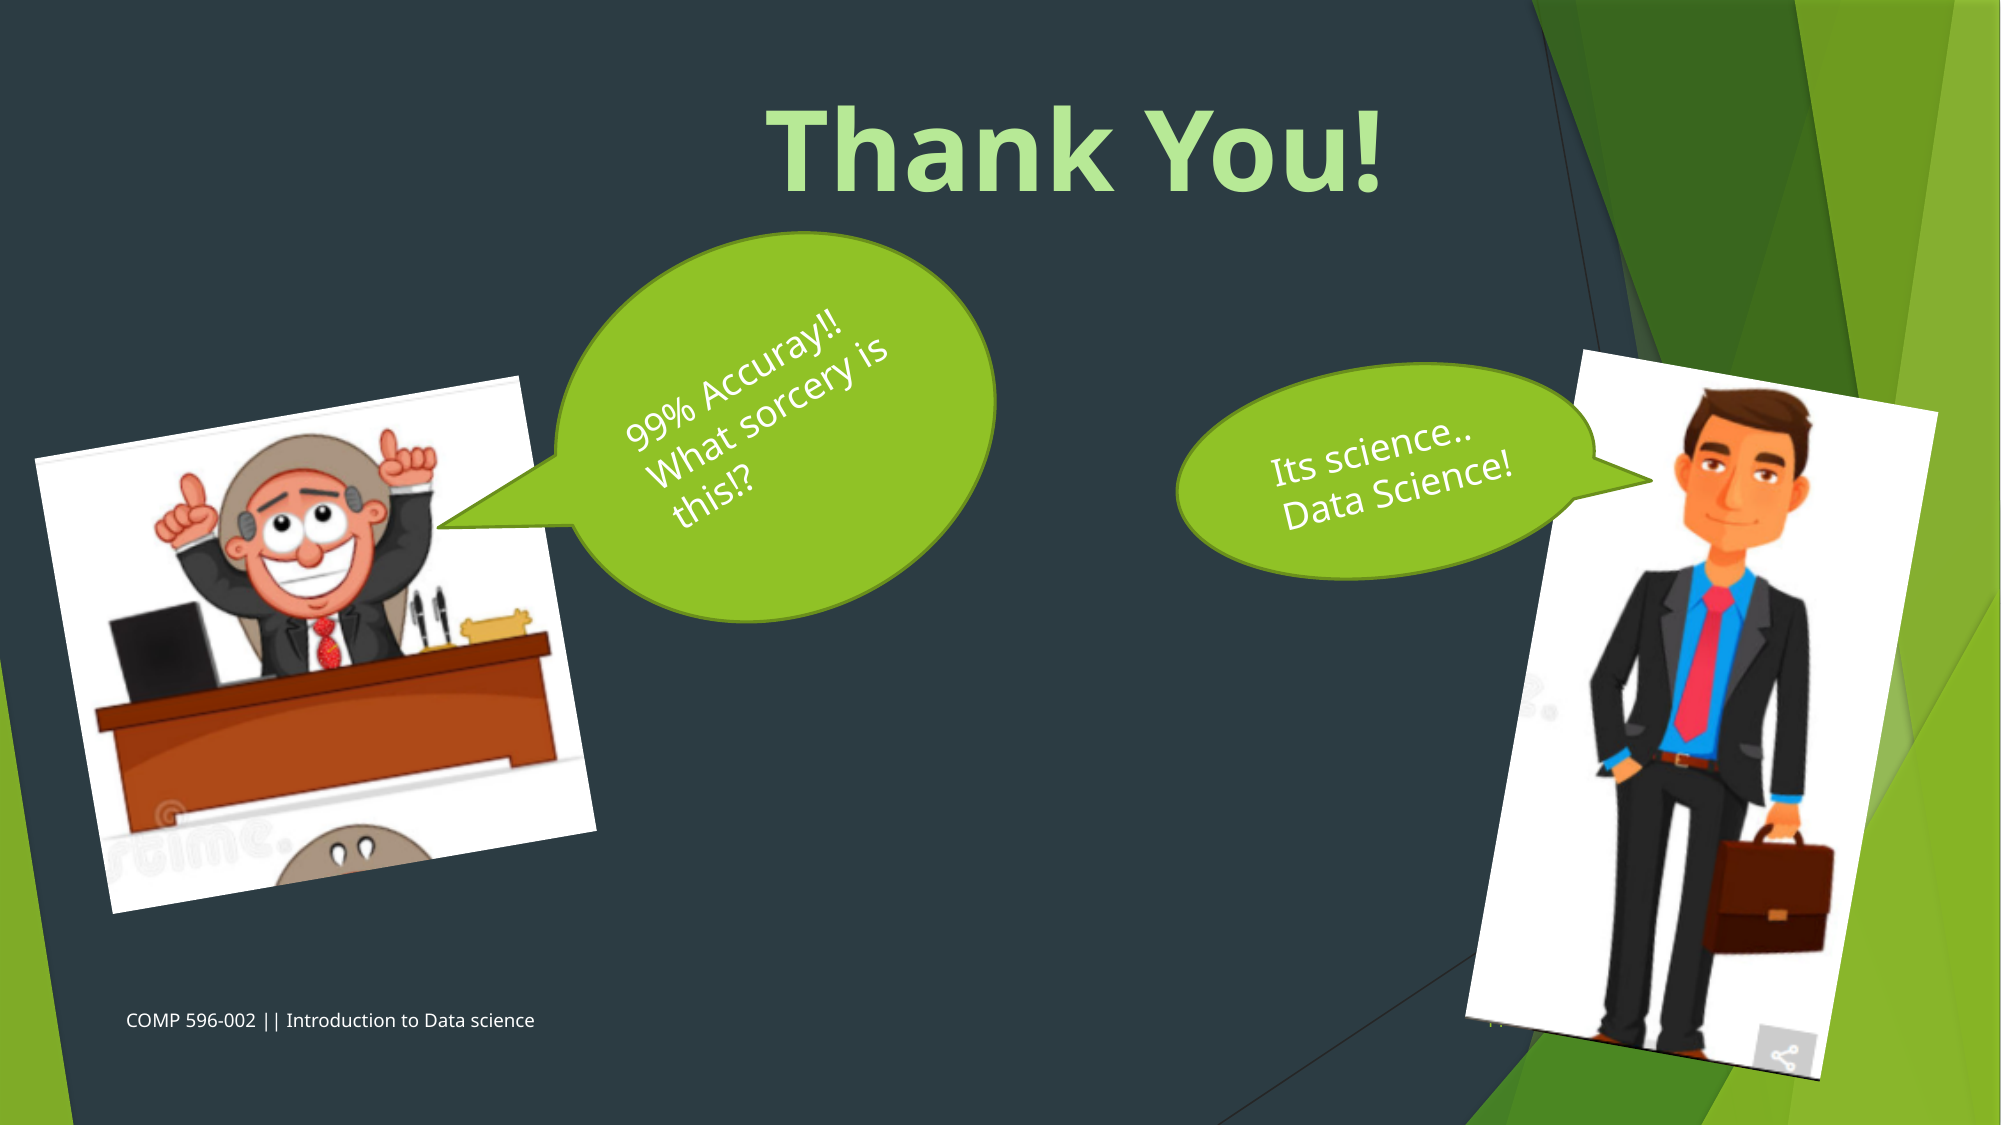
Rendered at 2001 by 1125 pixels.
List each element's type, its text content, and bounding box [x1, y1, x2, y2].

footer COMP 596-002 || Introduction to Data science [111, 991, 1145, 1051]
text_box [1175, 365, 1611, 577]
text_box Thank You! [627, 71, 1522, 222]
picture [1464, 349, 1939, 1082]
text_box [549, 238, 1002, 617]
slide_number 11 [1409, 991, 1515, 1051]
picture [34, 375, 597, 914]
